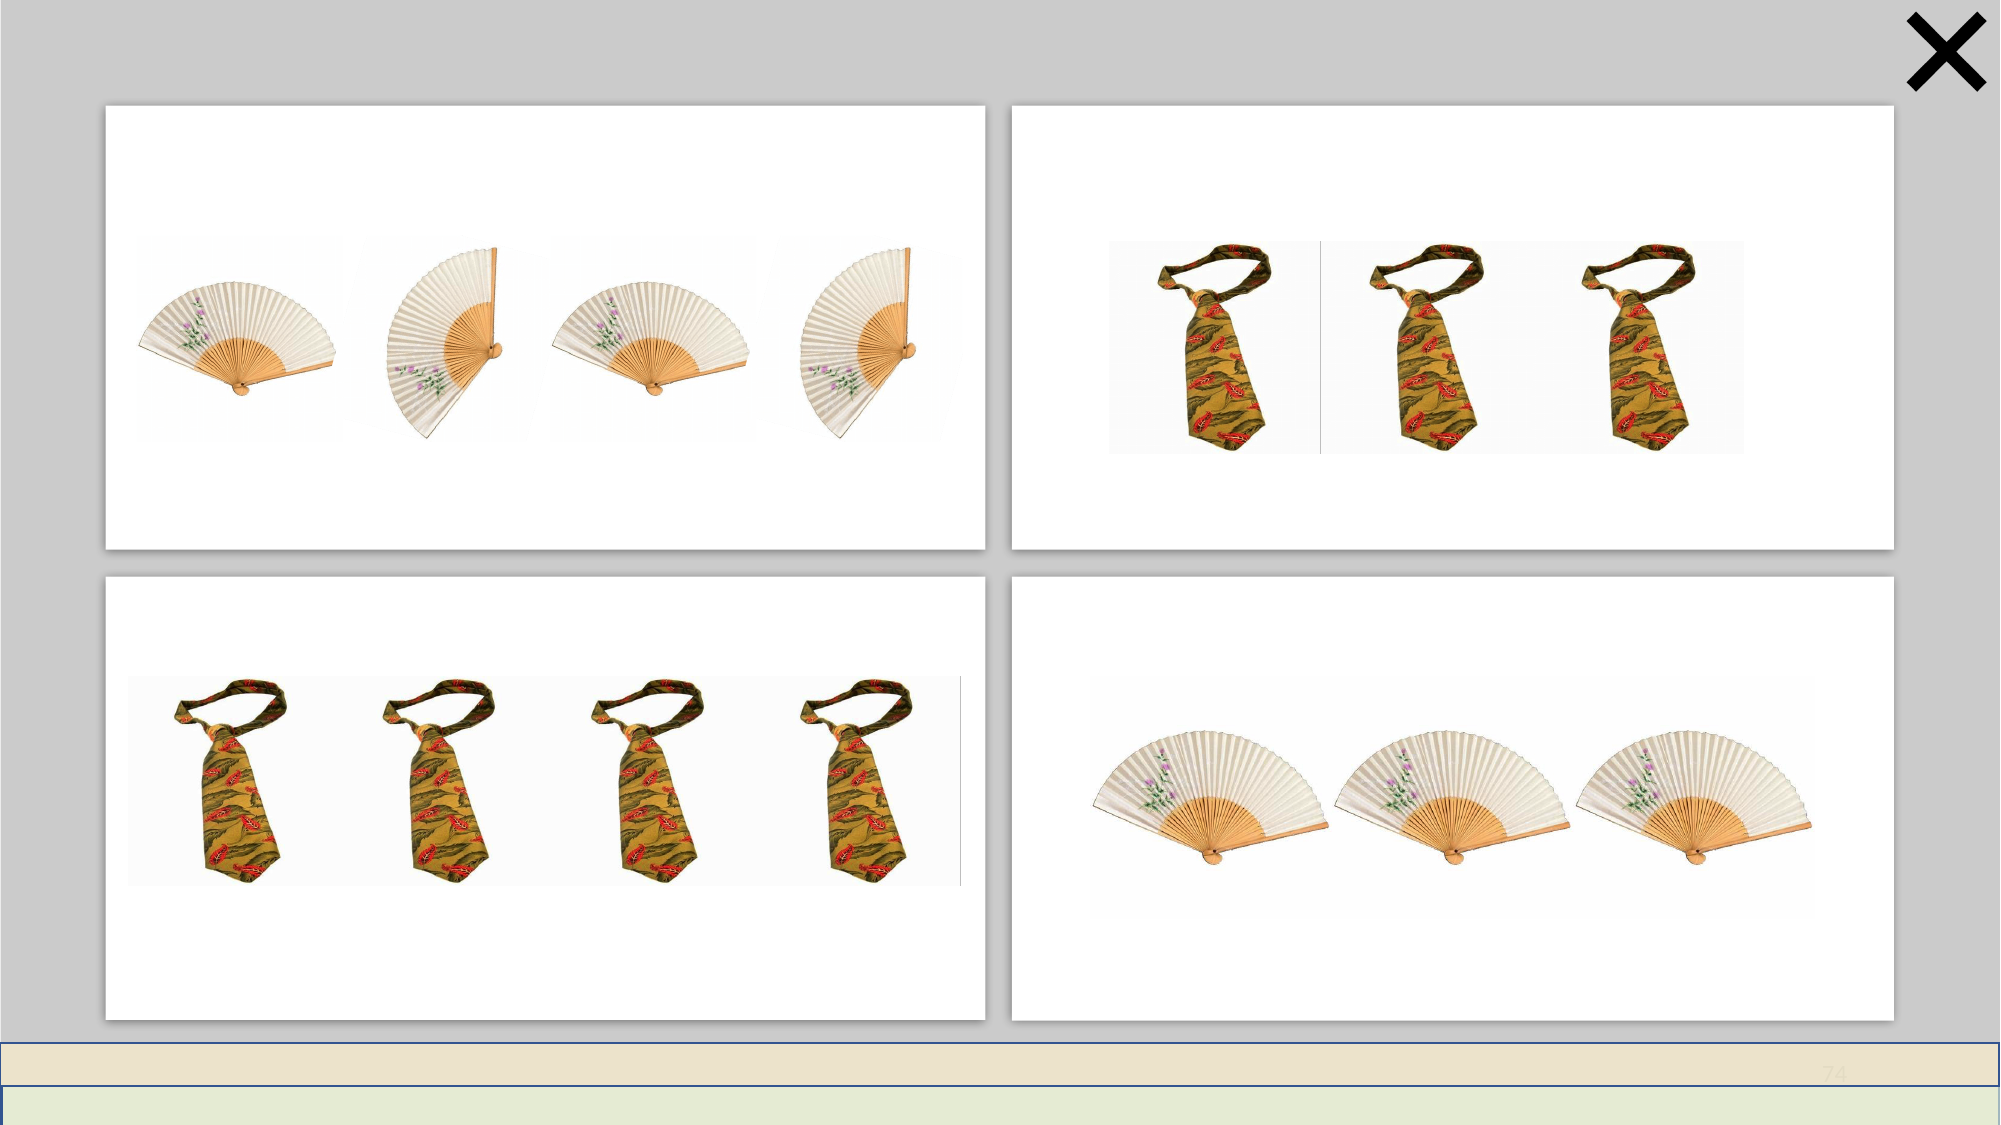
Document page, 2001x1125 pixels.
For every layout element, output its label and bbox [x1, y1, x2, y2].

picture [1109, 241, 1744, 454]
text_box [1011, 104, 1895, 551]
picture [1892, 0, 2000, 106]
text_box [104, 104, 986, 551]
text_box [0, 1085, 2000, 1125]
text_box [0, 0, 2000, 1042]
text_box [0, 1042, 2000, 1085]
picture [136, 235, 963, 442]
text_box [1011, 576, 1895, 1022]
picture [128, 676, 963, 886]
text_box [104, 576, 986, 1021]
picture [1090, 676, 1815, 919]
